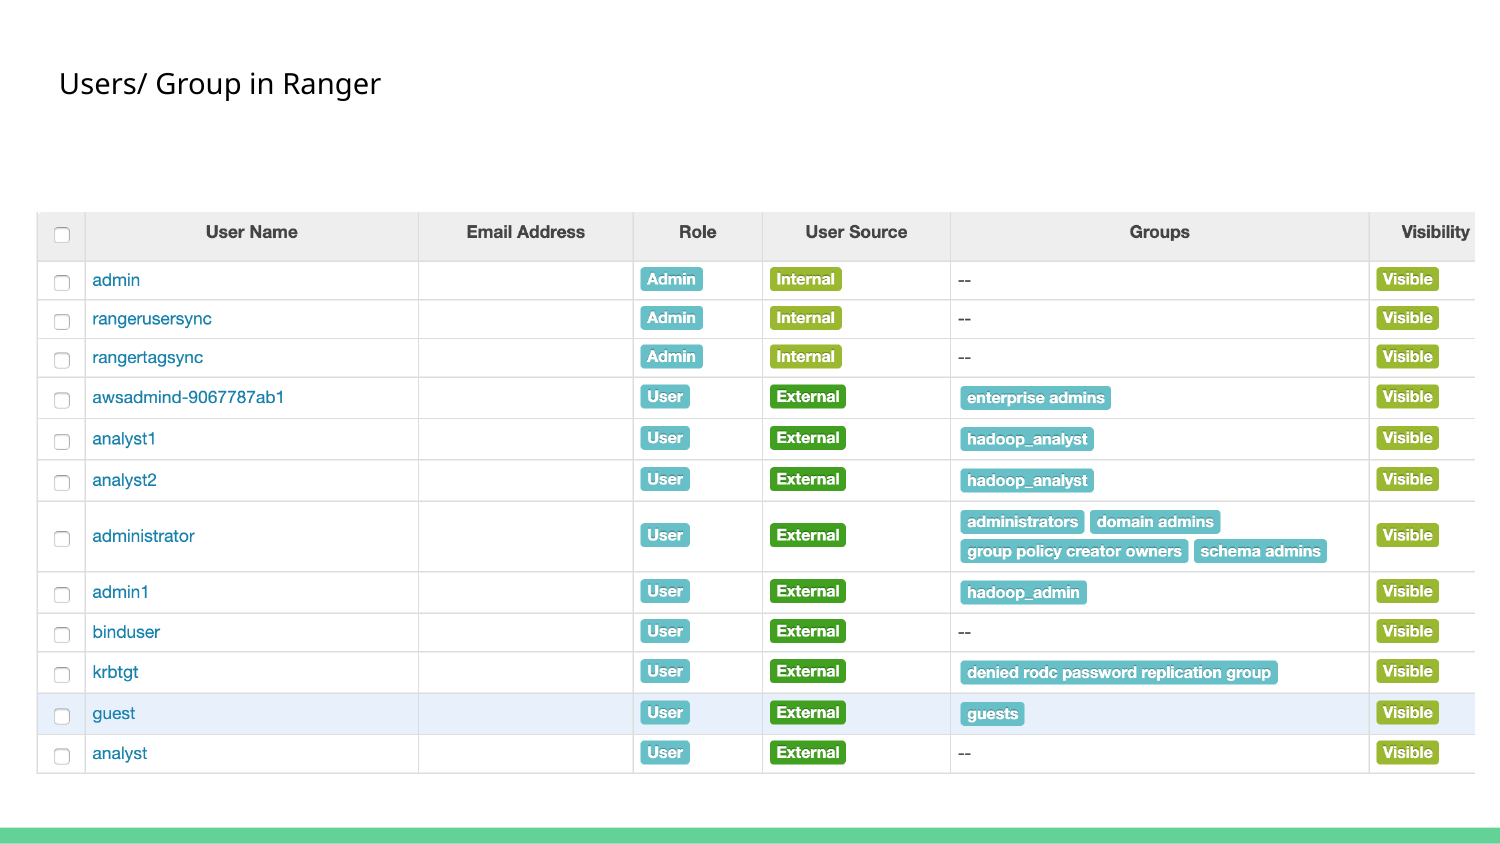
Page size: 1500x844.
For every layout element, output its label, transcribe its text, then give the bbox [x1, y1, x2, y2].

picture [24, 212, 1476, 780]
text_box Users/ Group in Ranger [43, 50, 1475, 142]
